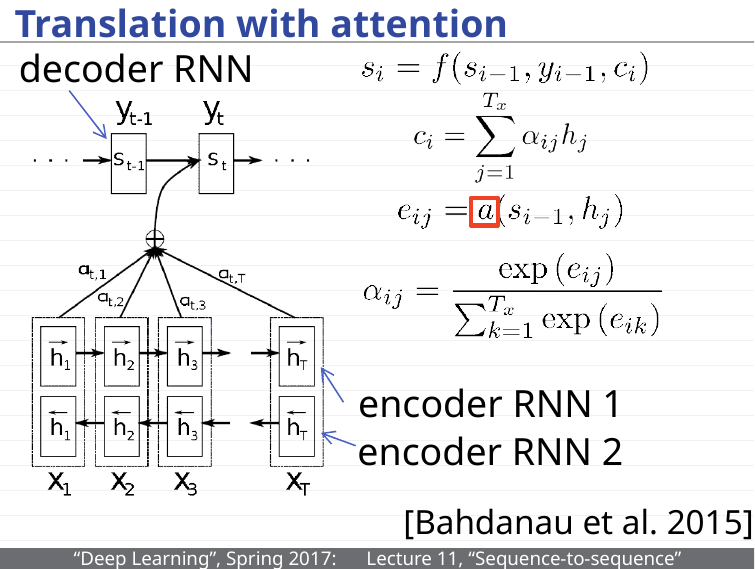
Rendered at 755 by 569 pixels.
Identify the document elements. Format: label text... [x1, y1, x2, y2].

picture [28, 98, 325, 498]
picture [358, 249, 665, 344]
title Translation with attention [14, 0, 755, 38]
picture [358, 46, 650, 184]
text_box decoder RNN [4, 38, 269, 98]
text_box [320, 366, 360, 403]
text_box [Bahdanau et al. 2015] [388, 494, 755, 549]
text_box encoder RNN 1 [343, 372, 640, 433]
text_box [69, 90, 107, 140]
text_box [320, 432, 356, 446]
text_box encoder RNN 2 [342, 420, 639, 481]
picture [395, 188, 625, 234]
